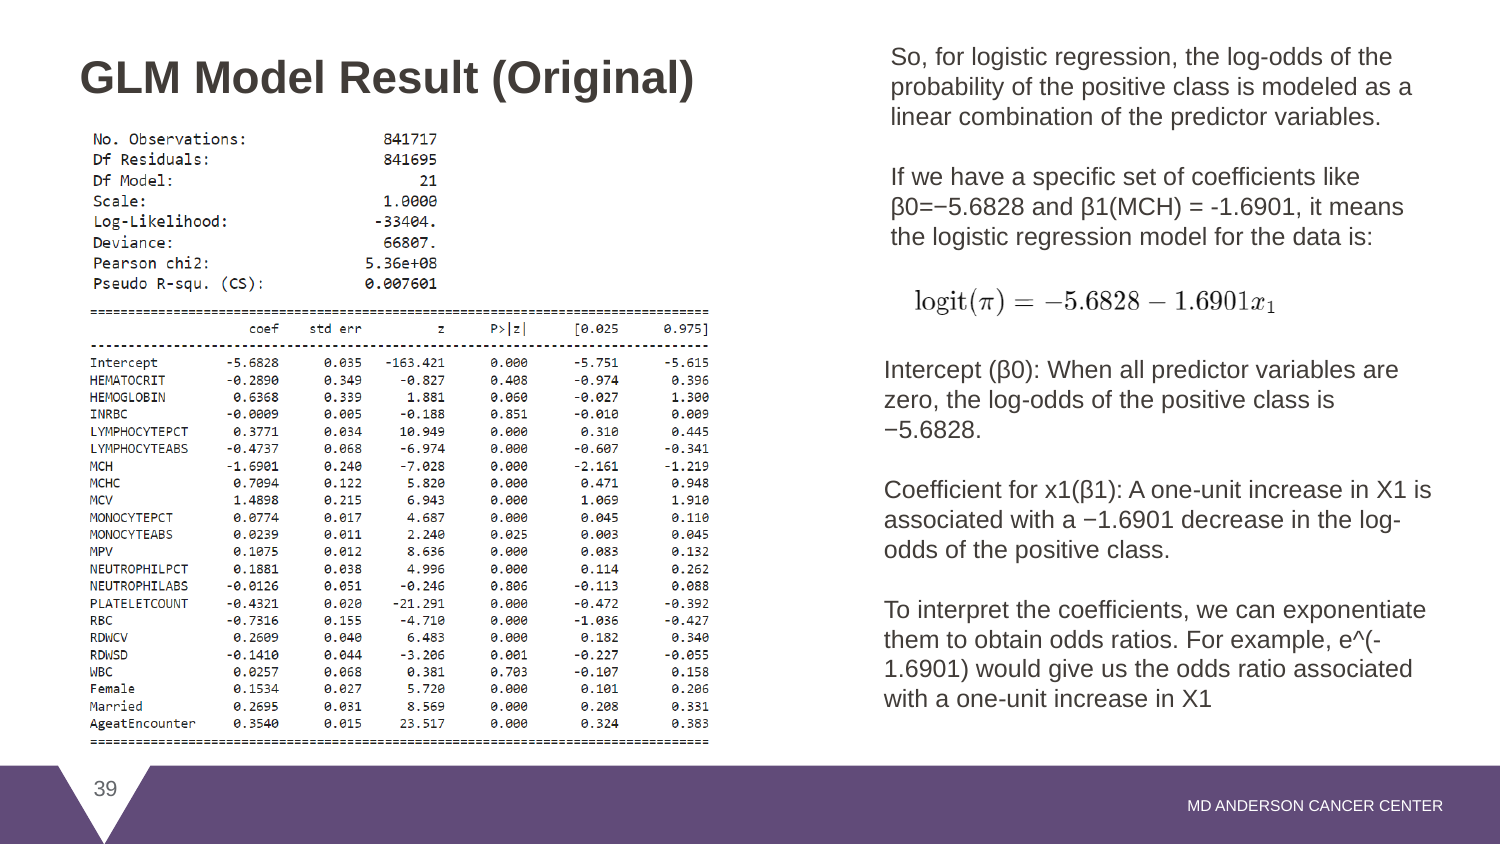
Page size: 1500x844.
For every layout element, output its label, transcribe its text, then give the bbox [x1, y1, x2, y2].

picture [85, 122, 446, 297]
text_box So, for logistic regression, the log-odds of the probability of the positive class is modeled as a linear combination of the predictor variables. If we have a specific set of coefficients like β0=−5.6828 and β1(MCH) = -1.6901, it means the logistic regression model for the data is: [875, 33, 1453, 288]
picture [79, 302, 715, 751]
text_box Intercept (β0): When all predictor variables are zero, the log-odds of the positive class is −5.6828. Coefficient for x1(β1): A one-unit increase in X1 is associated with a −1.6901 decrease in the log-odds of the positive class. To interpret the coefficients, we can exponentiate them to obtain odds ratios. For example, e^(-1.6901) would give us the odds ratio associated with a one-unit increase in X1 [868, 346, 1453, 721]
title GLM Model Result (Original) [79, 47, 875, 154]
slide_number 39 [68, 774, 118, 802]
picture [902, 265, 1299, 332]
